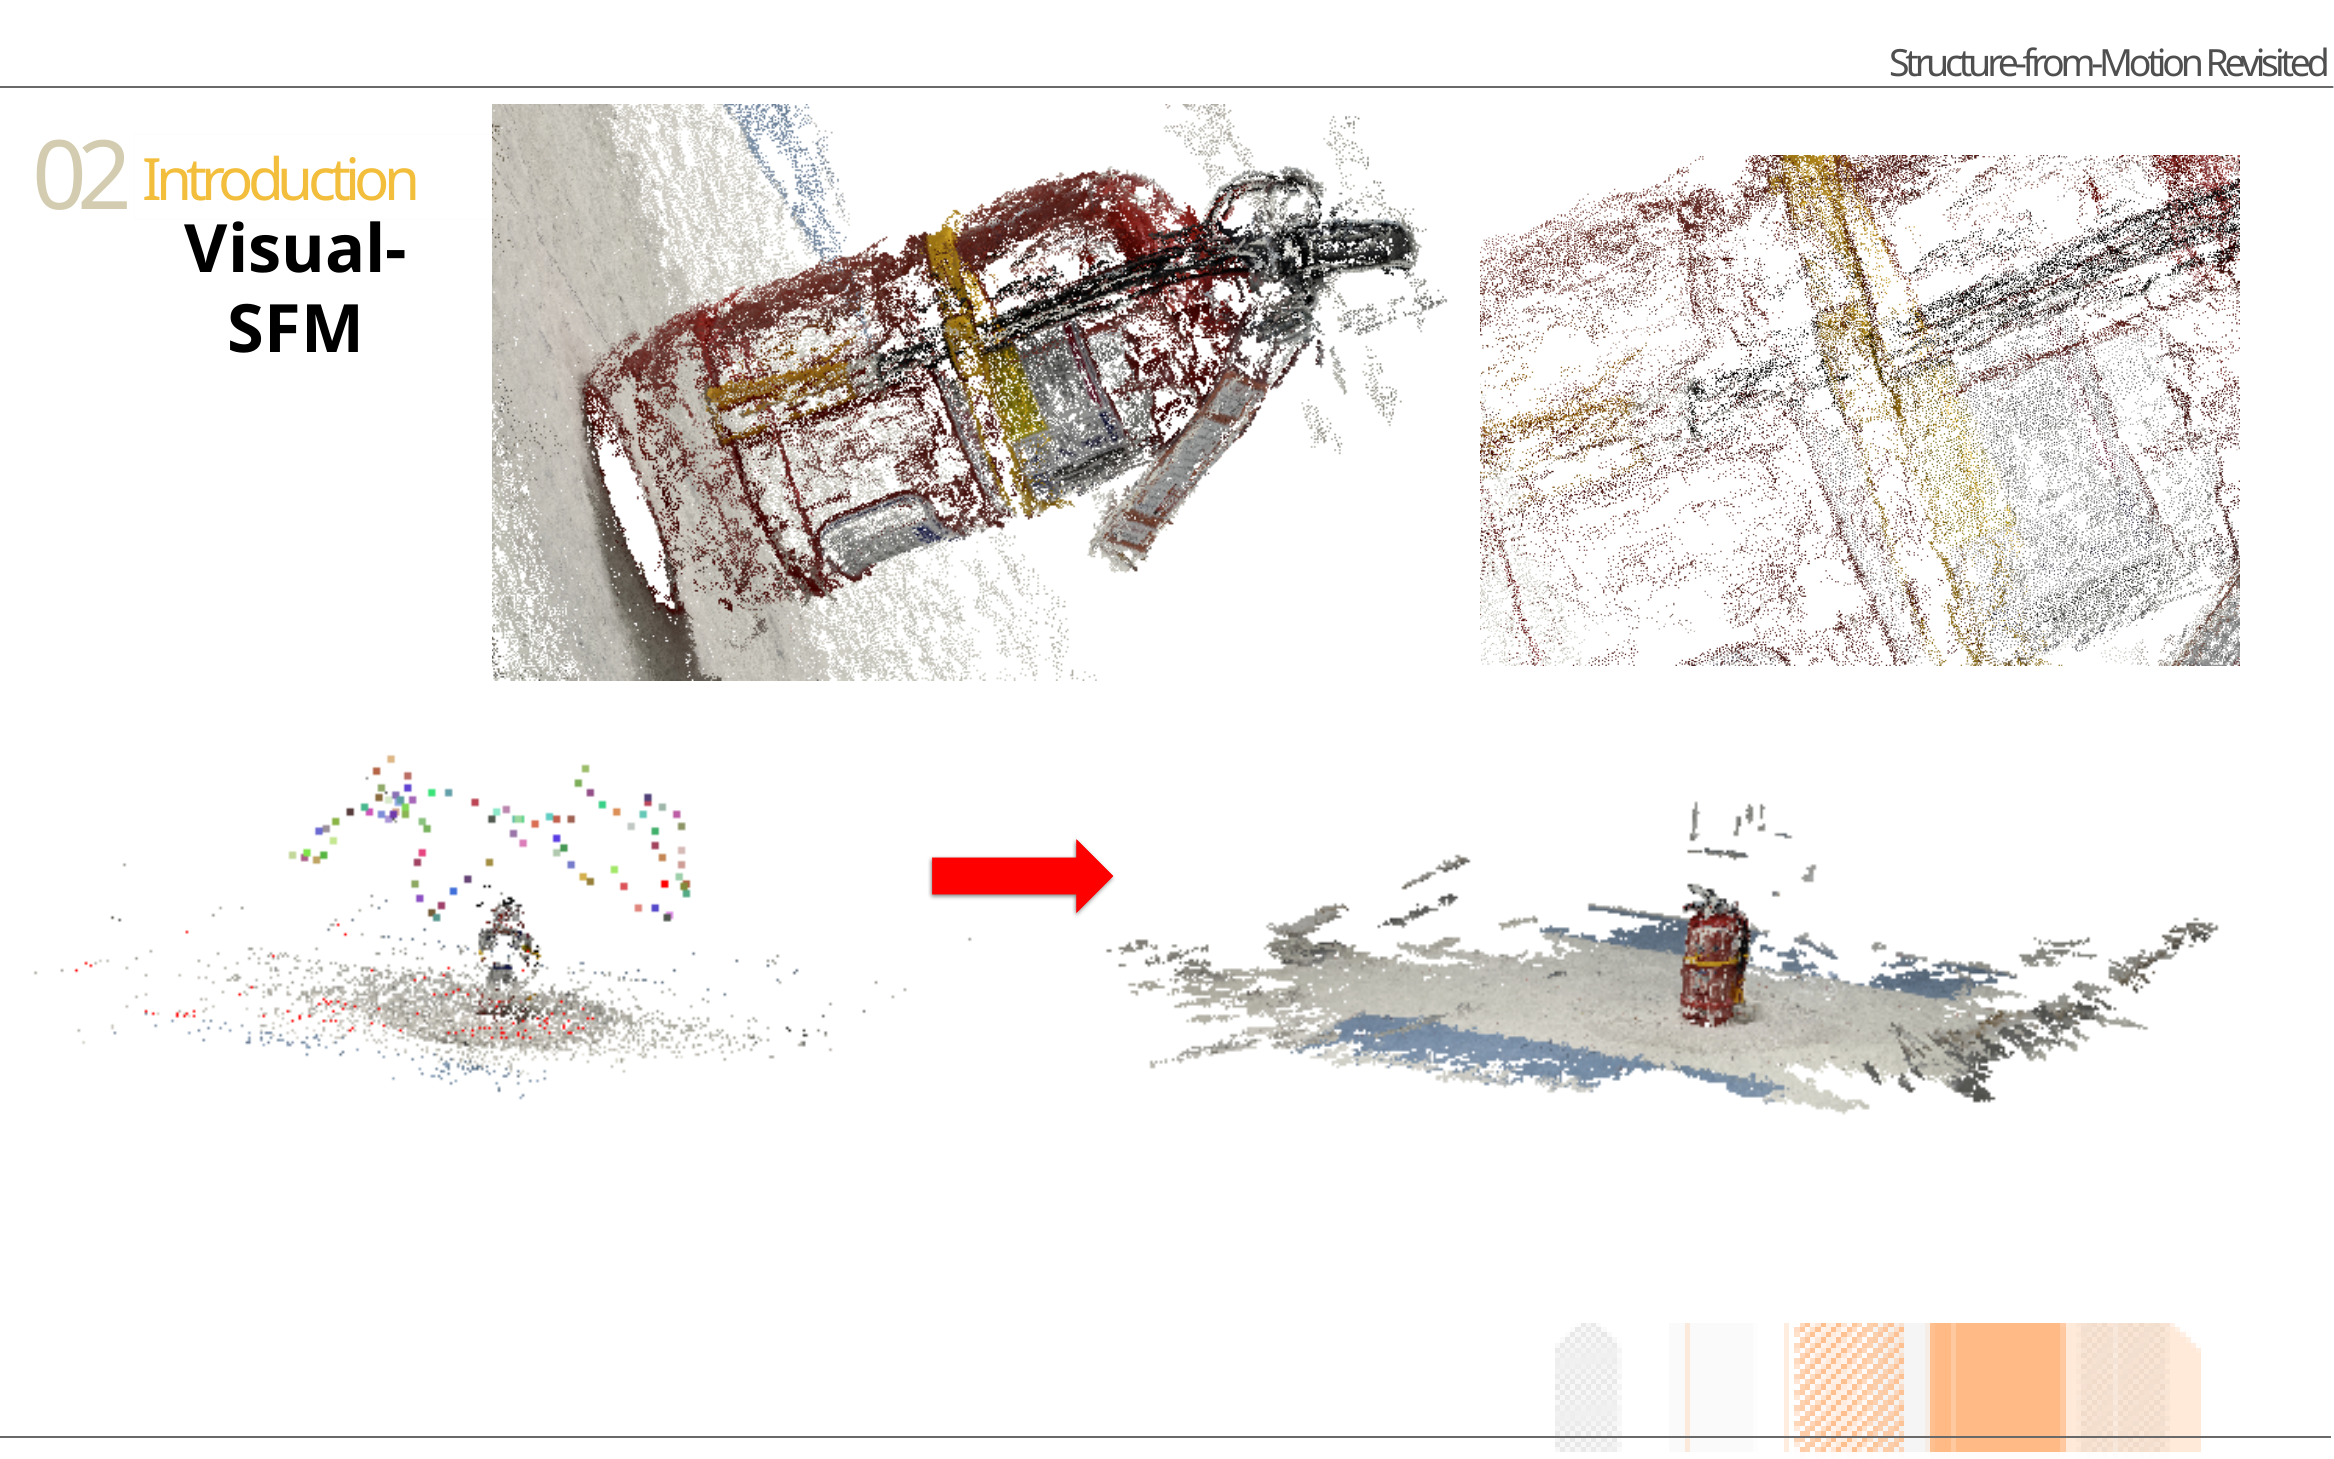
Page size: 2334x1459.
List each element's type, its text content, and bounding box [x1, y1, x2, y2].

text_box Structure-from-Motion Revisited [1881, 31, 2334, 92]
text_box Visual-SFM [133, 197, 459, 373]
text_box 02 [25, 105, 141, 236]
picture [0, 103, 2334, 1458]
text_box Introduction [141, 134, 486, 220]
